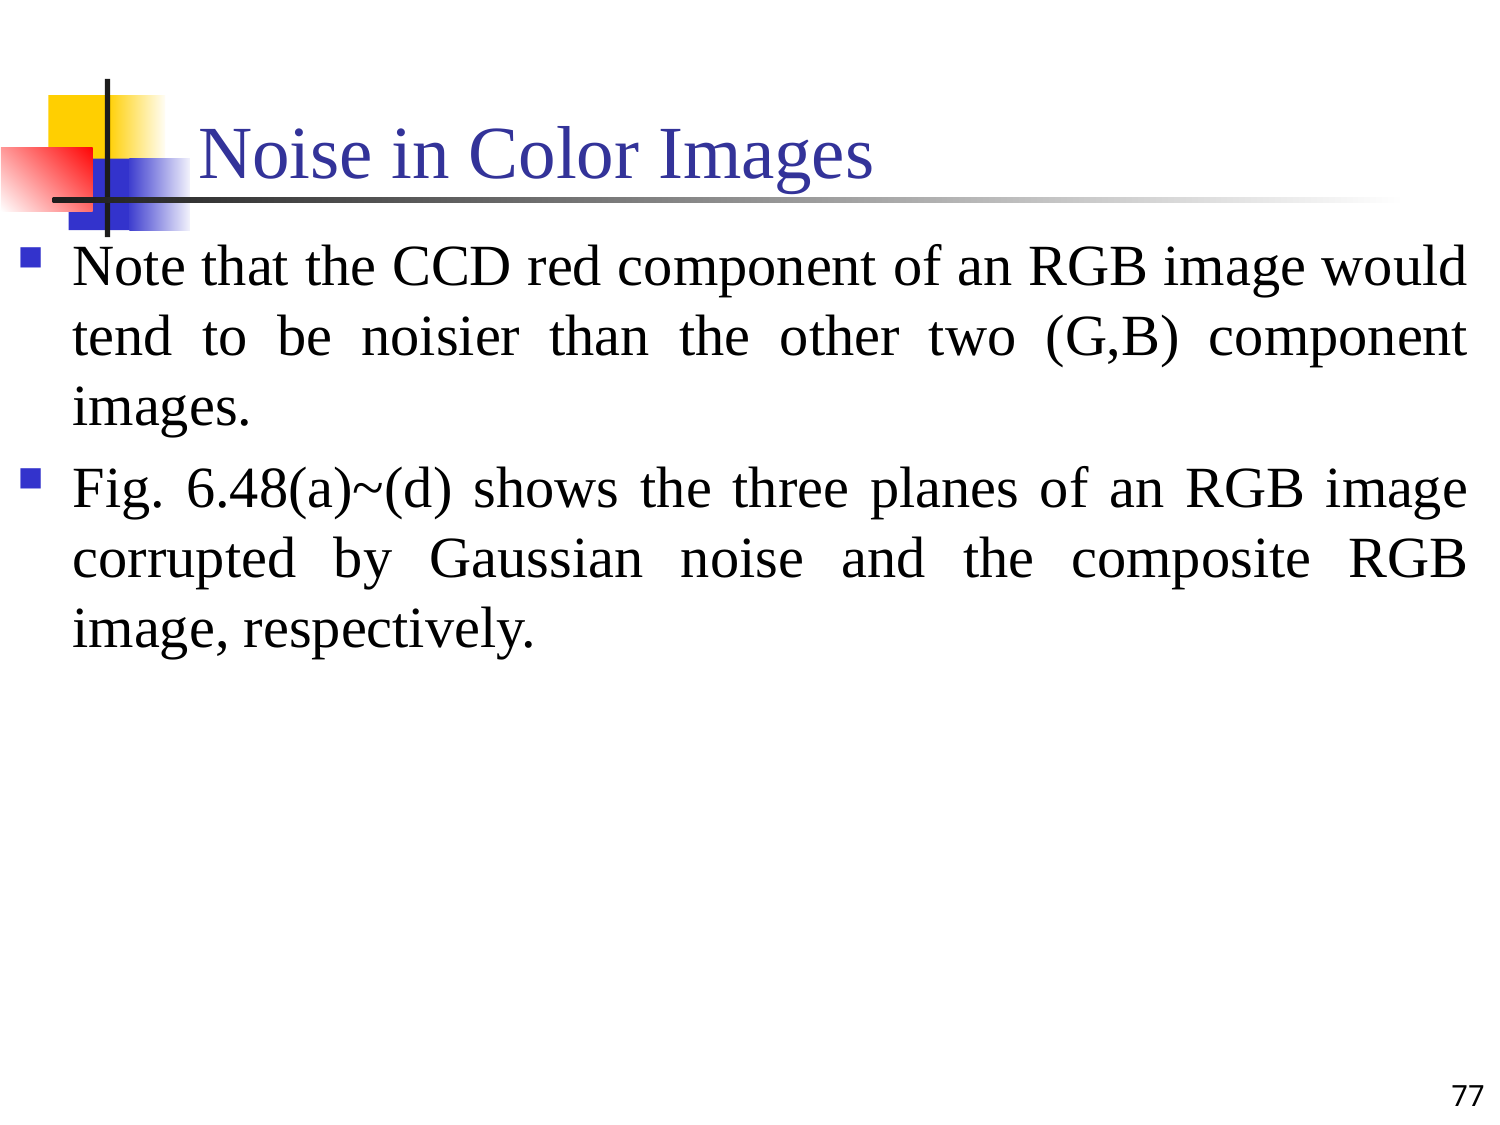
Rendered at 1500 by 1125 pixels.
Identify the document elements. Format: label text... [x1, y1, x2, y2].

list Note that the CCD red component of an RGB image would tend to be noisier than the other two (G,B) component images. Fig. 6.48(a)~(d) shows the three planes of an RGB image corrupted by Gaussian noise and the composite RGB image, respectively. [17, 227, 1469, 1083]
title Noise in Color Images [183, 0, 1462, 202]
slide_number 77 [1234, 1082, 1500, 1125]
